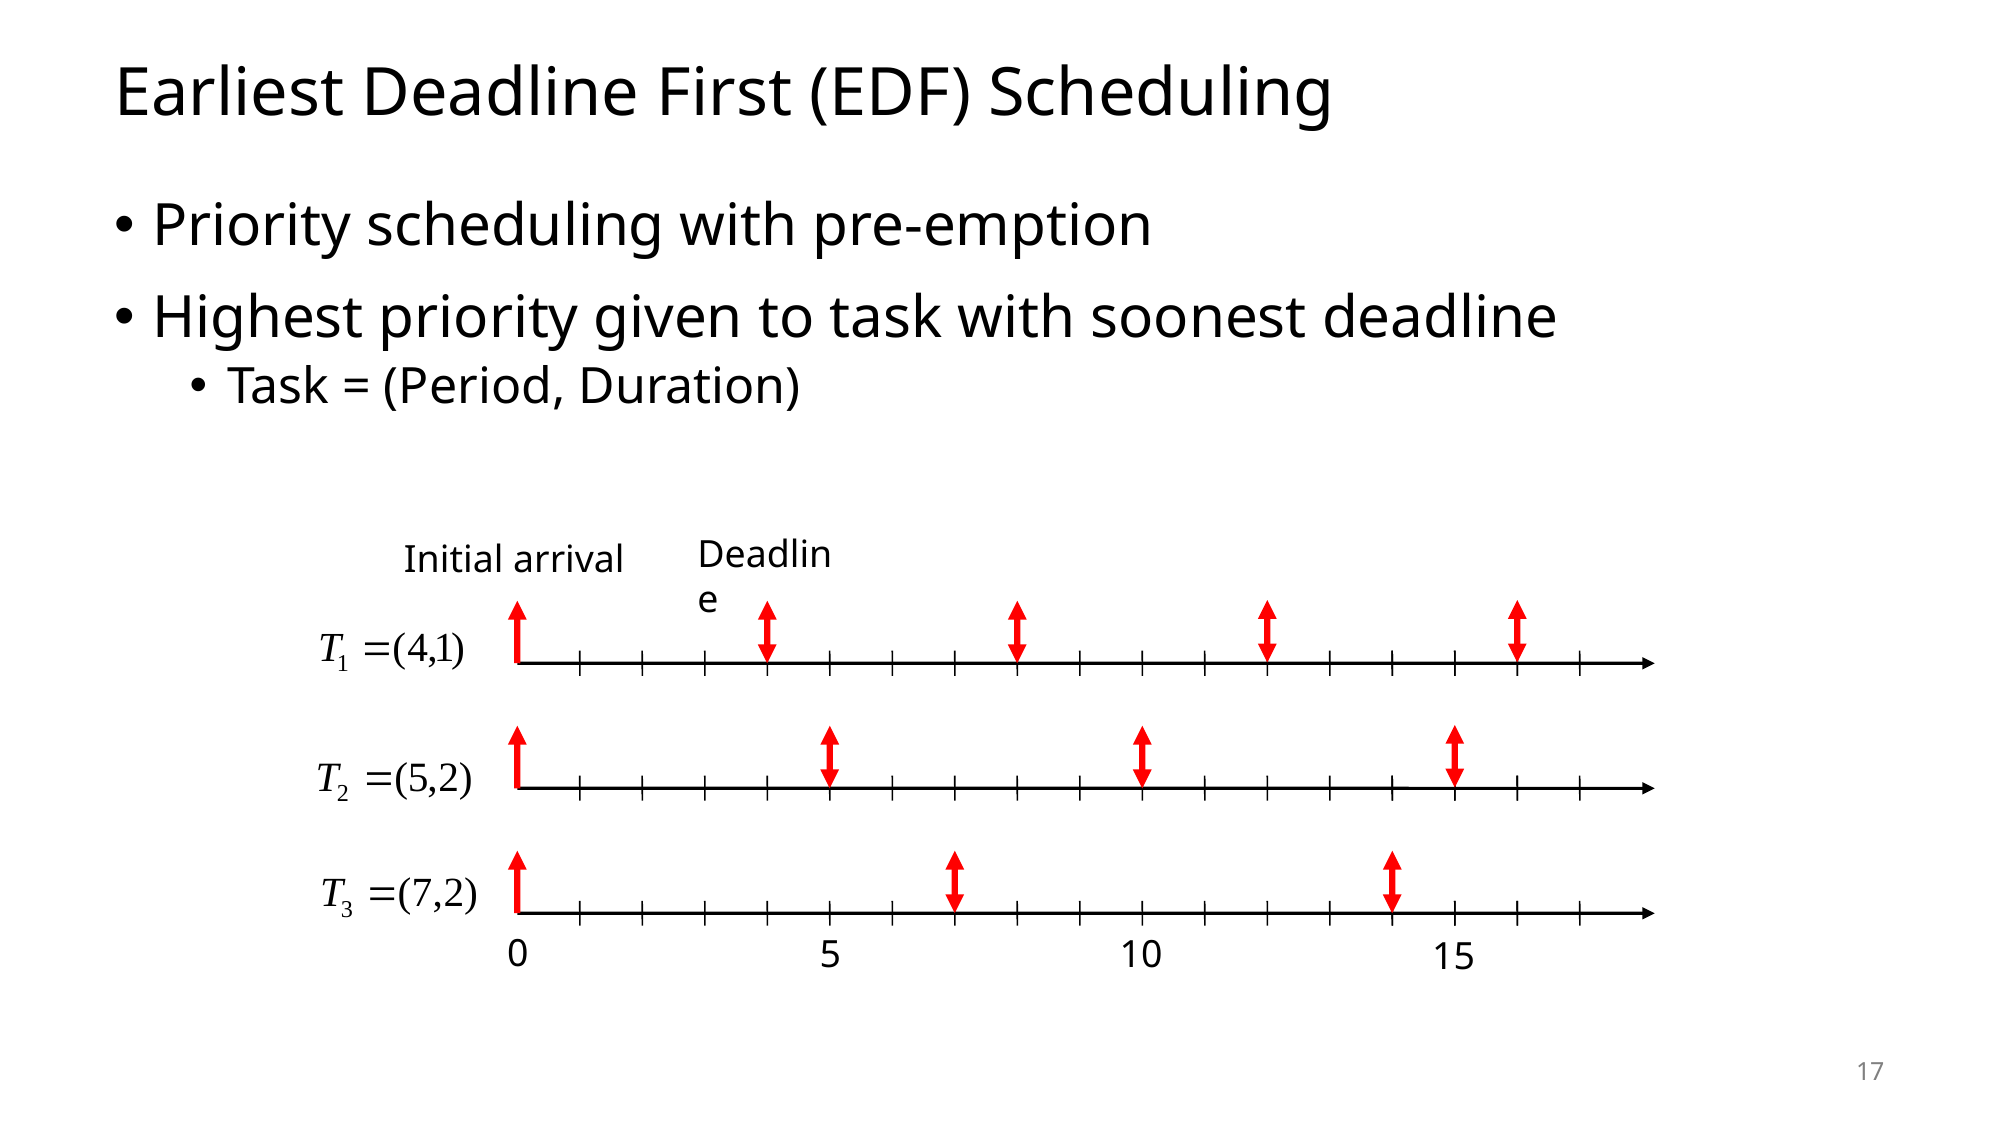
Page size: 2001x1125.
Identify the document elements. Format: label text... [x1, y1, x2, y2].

text_box Initial arrival [389, 527, 696, 588]
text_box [311, 600, 1655, 986]
list Priority scheduling with pre-emption Highest priority given to task with soonest deadline Task = (Period, Duration) [99, 187, 1900, 1013]
slide_number 17 [1749, 1042, 1900, 1103]
title Earliest Deadline First (EDF) Scheduling [99, 37, 1900, 150]
text_box Deadline [682, 522, 864, 600]
